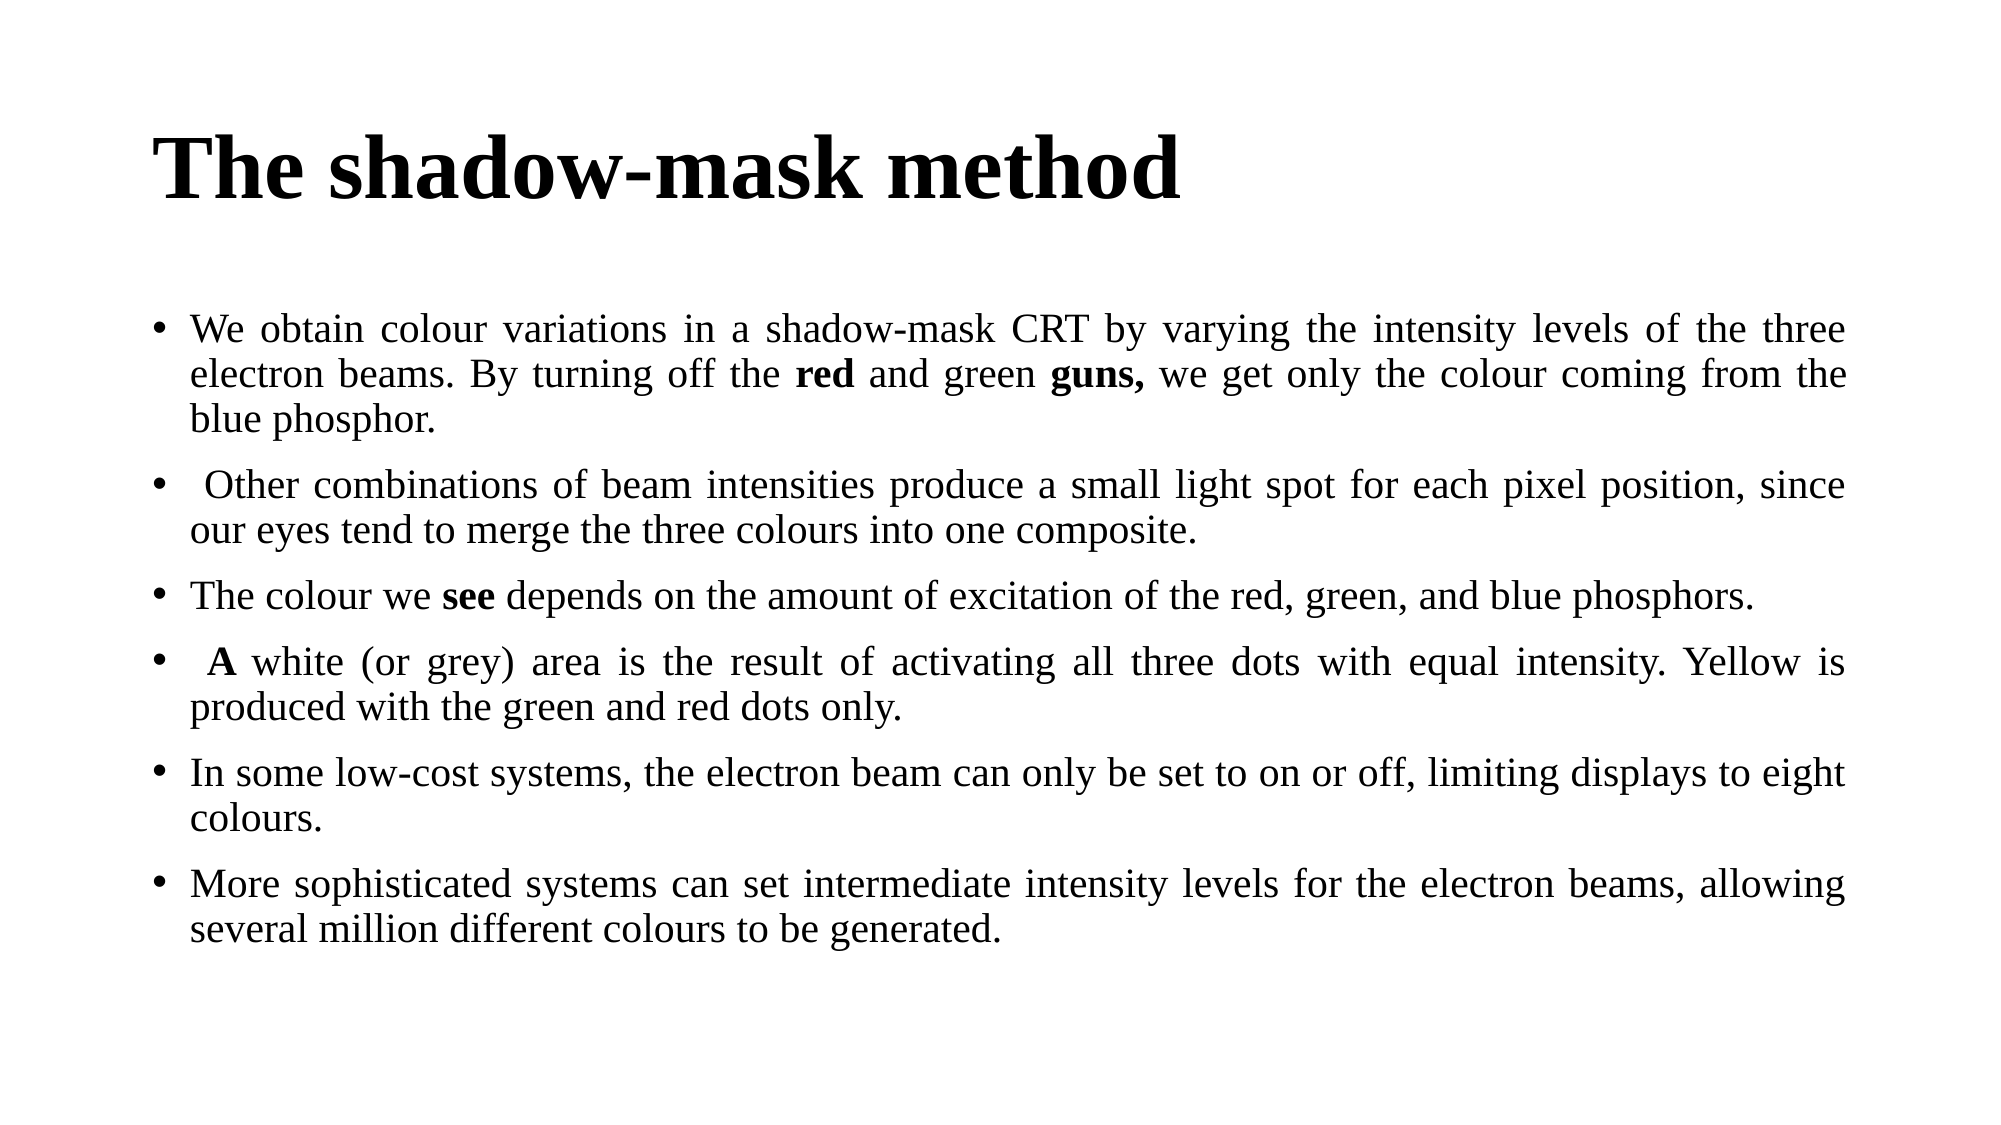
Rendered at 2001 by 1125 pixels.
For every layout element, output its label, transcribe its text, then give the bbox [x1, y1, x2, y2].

list We obtain colour variations in a shadow-mask CRT by varying the intensity levels of the three electron beams. By turning off the red and green guns, we get only the colour coming from the blue phosphor. Other combinations of beam intensities produce a small light spot for each pixel position, since our eyes tend to merge the three colours into one composite. The colour we see depends on the amount of excitation of the red, green, and blue phosphors. A white (or grey) area is the result of activating all three dots with equal intensity. Yellow is produced with the green and red dots only. In some low-cost systems, the electron beam can only be set to on or off, limiting displays to eight colours. More sophisticated systems can set intermediate intensity levels for the electron beams, allowing several million different colours to be generated. [137, 299, 1863, 1014]
title The shadow-mask method [137, 59, 1863, 278]
